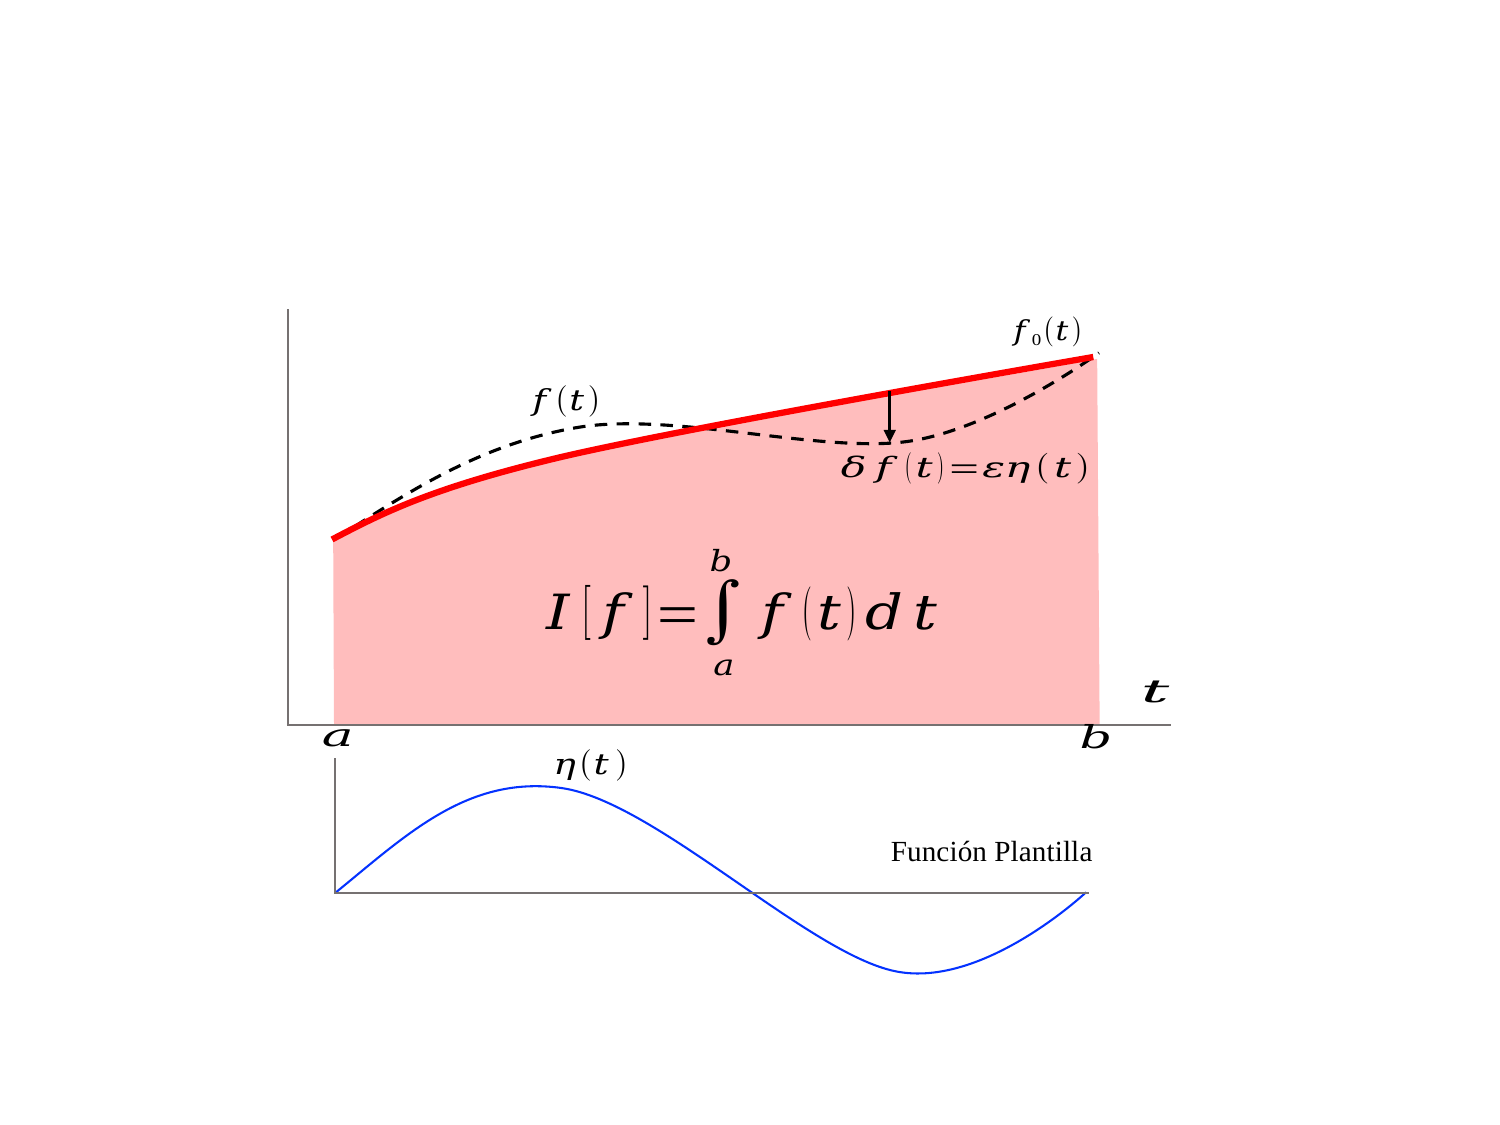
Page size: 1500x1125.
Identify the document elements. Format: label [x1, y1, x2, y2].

text_box [286, 308, 1174, 974]
